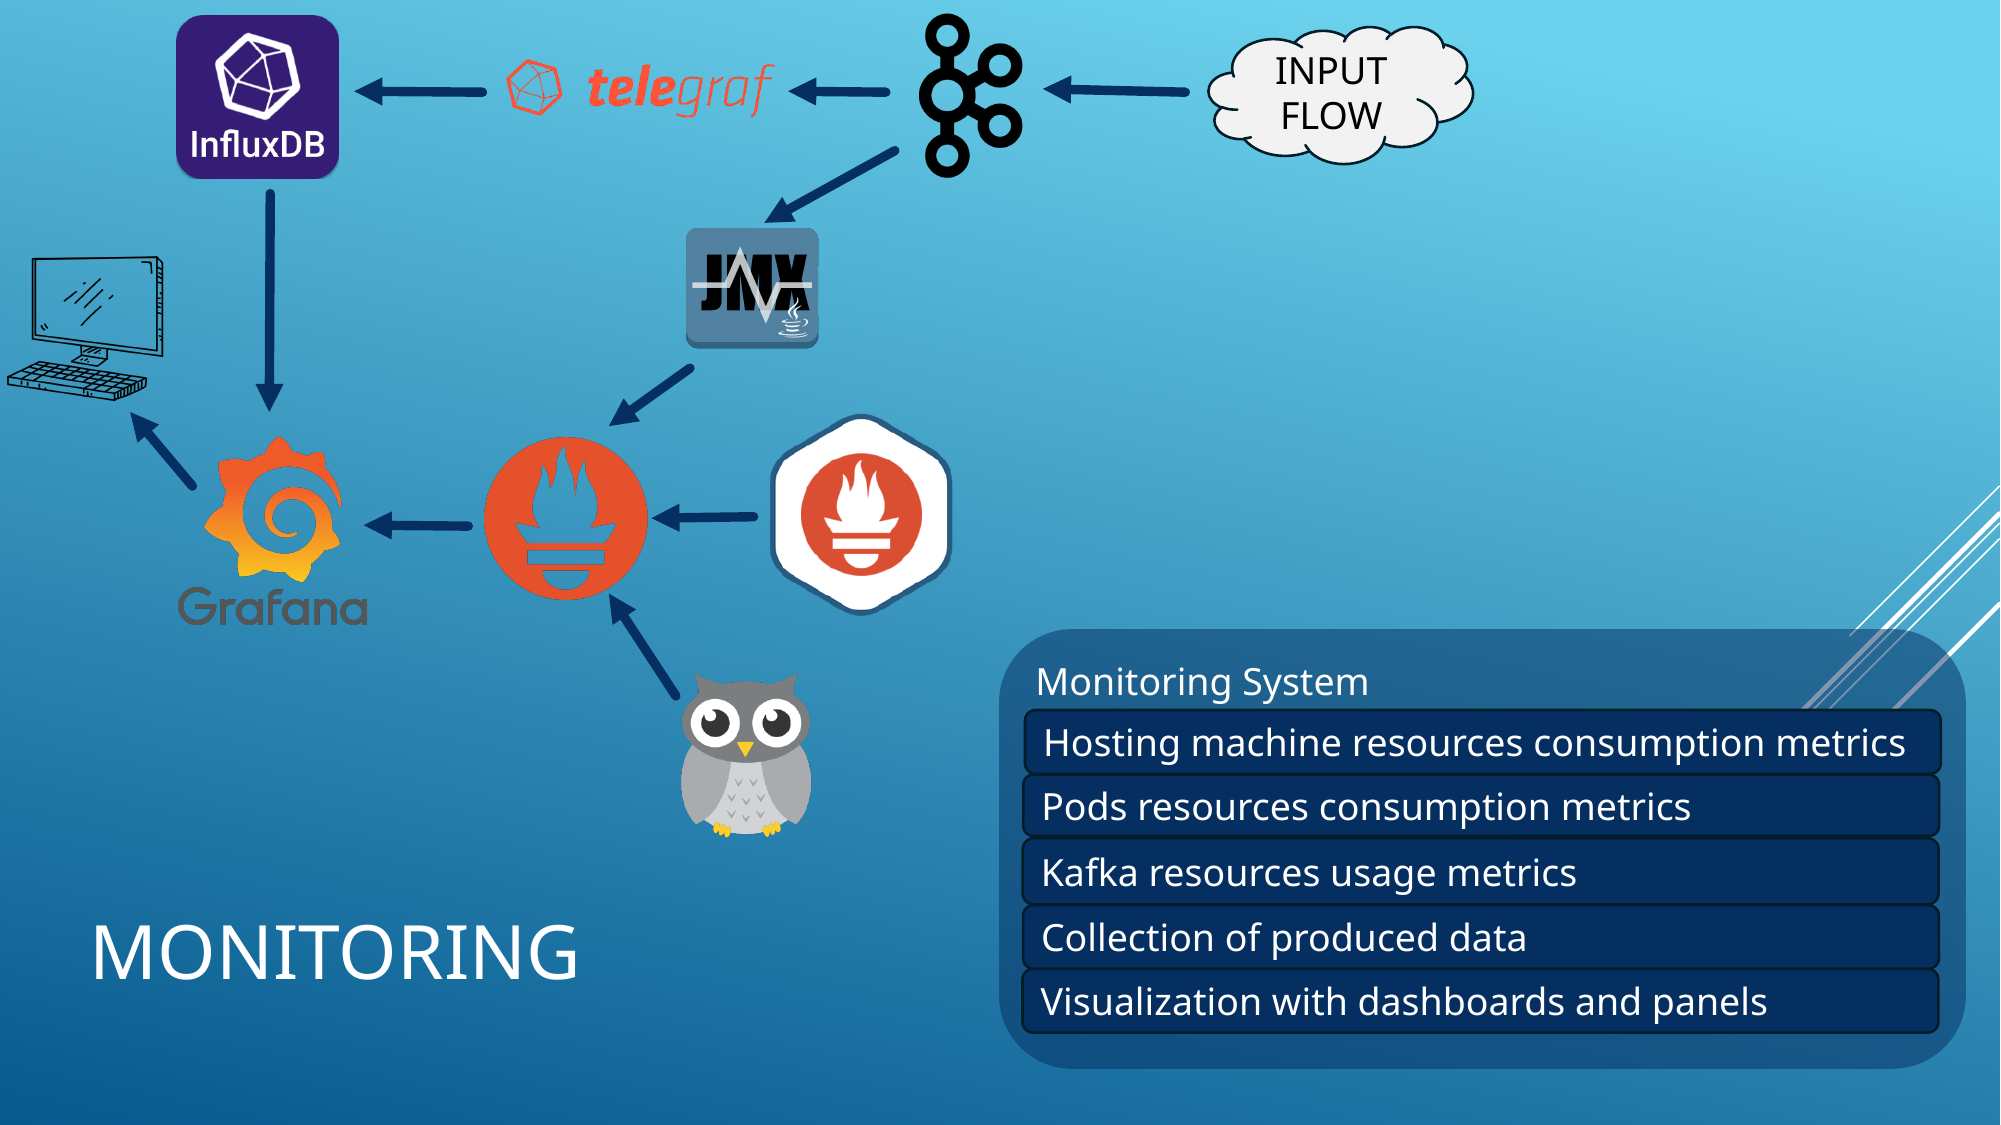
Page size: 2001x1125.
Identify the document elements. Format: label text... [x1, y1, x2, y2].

text_box Hosting machine resources consumption metrics [1023, 708, 1943, 775]
picture [759, 405, 963, 623]
picture [0, 248, 170, 410]
title monitoring [74, 825, 1475, 1073]
text_box Visualization with dashboards and panels [1021, 967, 1940, 1034]
text_box Pods resources consumption metrics [1021, 773, 1941, 837]
text_box Monitoring System [999, 629, 1966, 1069]
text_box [608, 593, 677, 697]
picture [167, 6, 347, 188]
picture [505, 59, 775, 118]
text_box Collection of produced data [1021, 903, 1941, 969]
picture [871, 0, 1070, 194]
picture [178, 436, 367, 626]
picture [484, 435, 650, 600]
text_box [608, 367, 691, 427]
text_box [1042, 88, 1186, 93]
picture [680, 216, 824, 361]
picture [665, 670, 825, 842]
text_box Kafka resources usage metrics [1021, 836, 1940, 905]
text_box INPUT FLOW [1207, 25, 1475, 166]
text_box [129, 411, 193, 487]
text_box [764, 150, 896, 224]
